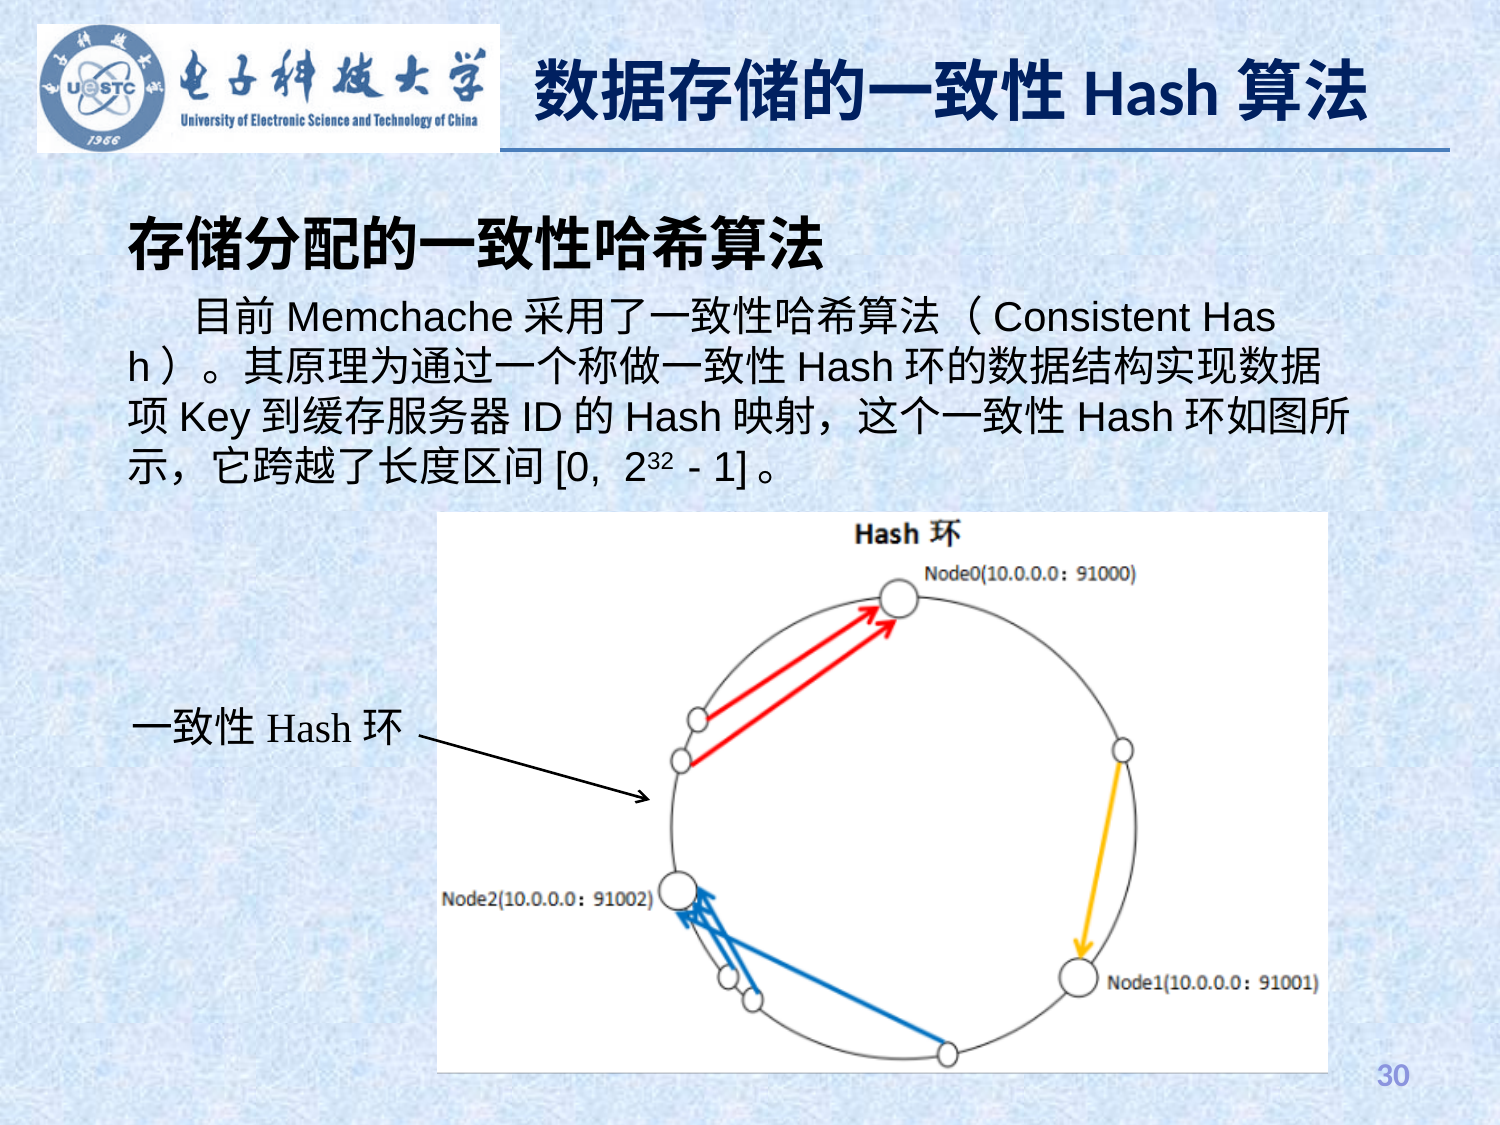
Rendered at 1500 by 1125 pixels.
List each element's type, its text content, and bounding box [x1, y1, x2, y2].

slide_number 30 [1074, 1042, 1425, 1103]
text_box 数据存储的一致性Hash算法 [518, 41, 1432, 137]
picture [0, 0, 1500, 1125]
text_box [409, 736, 651, 801]
text_box 一致性Hash环 [116, 712, 419, 759]
text_box 存储分配的一致性哈希算法 目前Memchache采用了一致性哈希算法（Consistent Hash）。其原理为通过一个称做一致性Hash环的数据结构实现数据项Key到缓存服务器ID的Hash映射，这个一致性Hash环如图所示，它跨越了长度区间[0, 232 - 1]。 [112, 200, 1375, 498]
